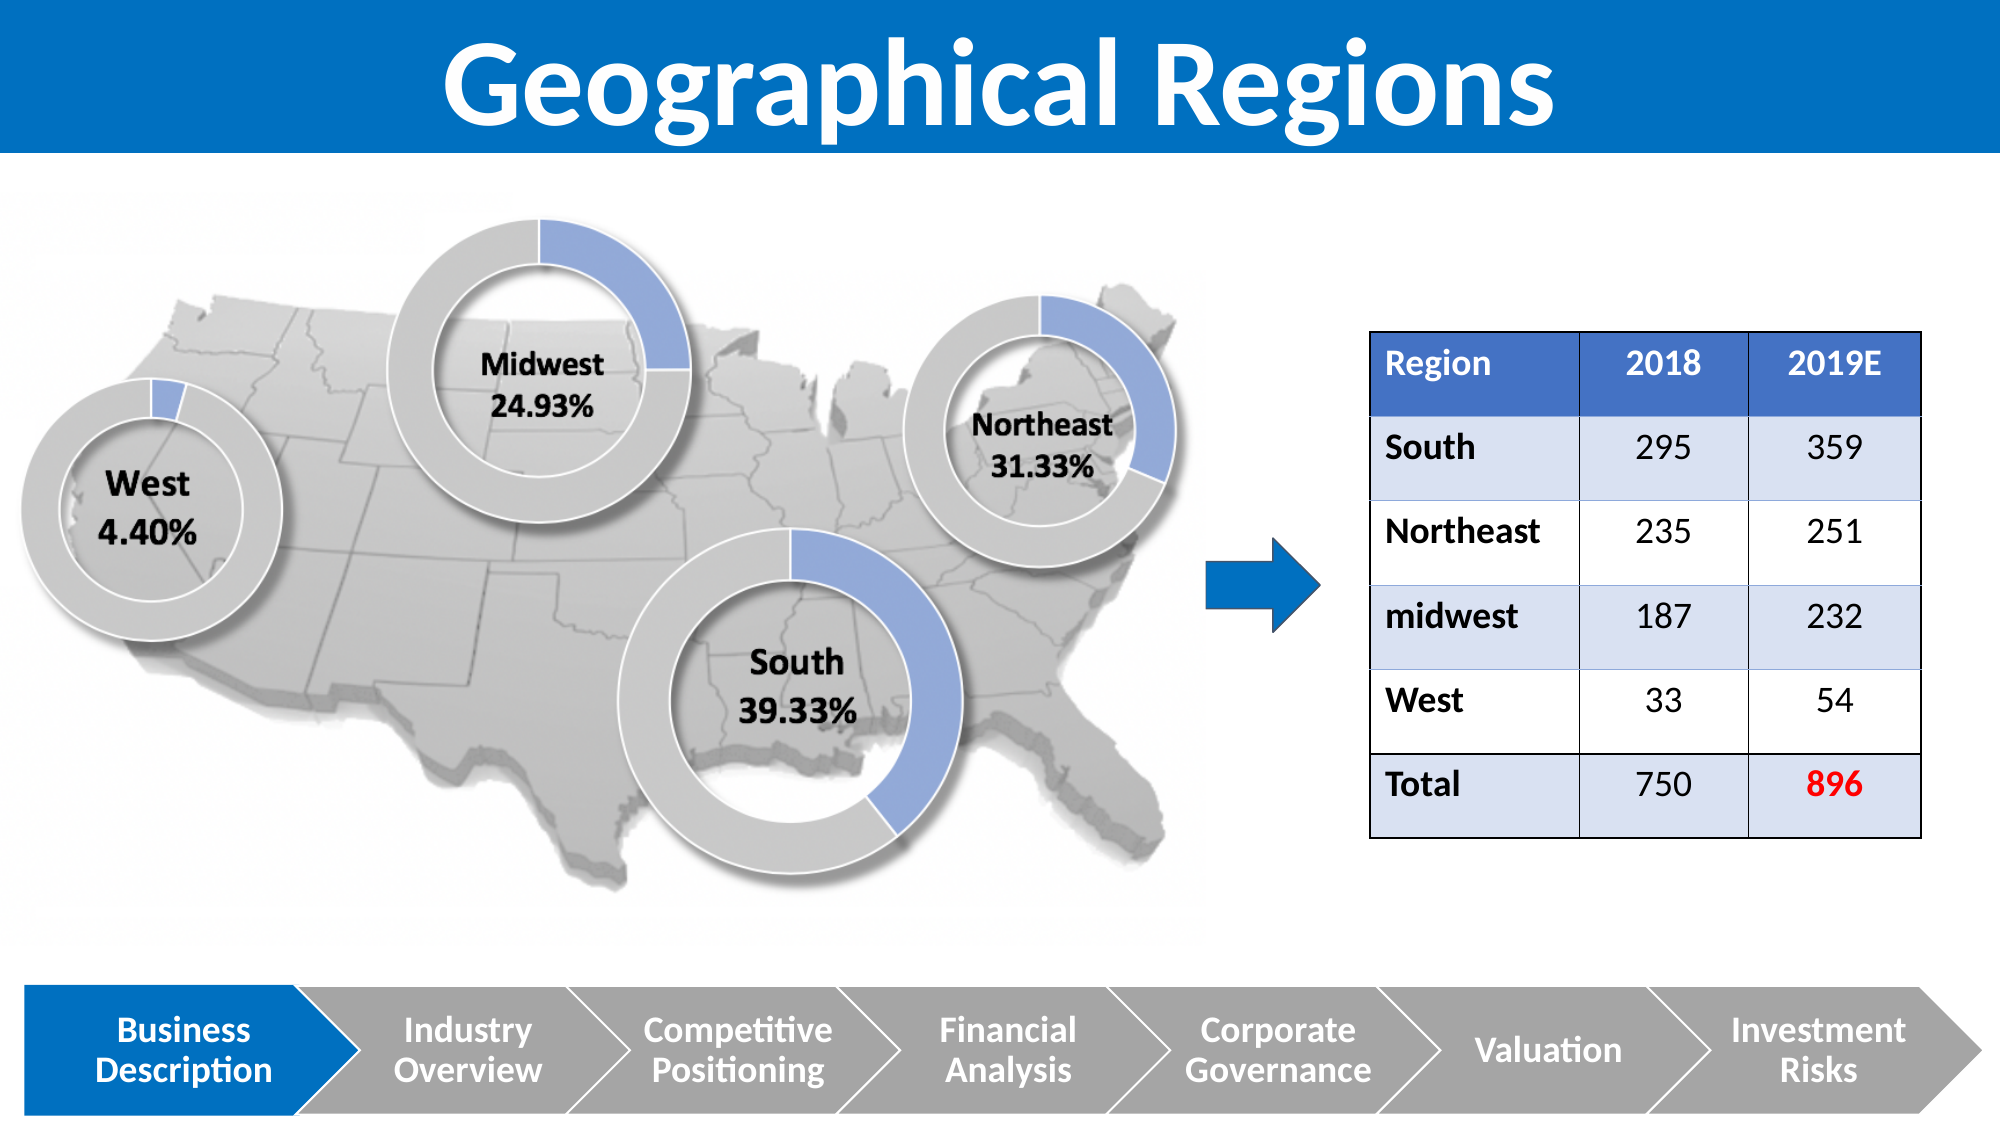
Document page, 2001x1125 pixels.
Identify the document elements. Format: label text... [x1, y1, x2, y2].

table_header 2019E [1749, 333, 1920, 416]
table_cell 295 [1580, 417, 1748, 500]
table_cell South [1371, 417, 1579, 500]
table_cell Total [1371, 755, 1579, 837]
text_box [1210, 538, 1321, 633]
table_cell 235 [1580, 501, 1748, 585]
table_header Region [1371, 333, 1579, 416]
table_cell 232 [1749, 586, 1920, 669]
table_cell 750 [1580, 755, 1748, 837]
table_cell 54 [1749, 670, 1920, 753]
table_cell Northeast [1371, 501, 1579, 585]
table_cell West [1371, 670, 1579, 753]
table_cell 33 [1580, 670, 1748, 753]
table_header 2018 [1580, 333, 1748, 416]
table_cell 359 [1749, 417, 1920, 500]
table_cell 896 [1749, 755, 1920, 837]
text_box Geographical Regions [0, 0, 2000, 153]
table_cell midwest [1371, 586, 1579, 669]
table_cell 251 [1749, 501, 1920, 585]
table_cell 187 [1580, 586, 1748, 669]
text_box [25, 985, 1984, 1115]
picture [0, 192, 1206, 946]
